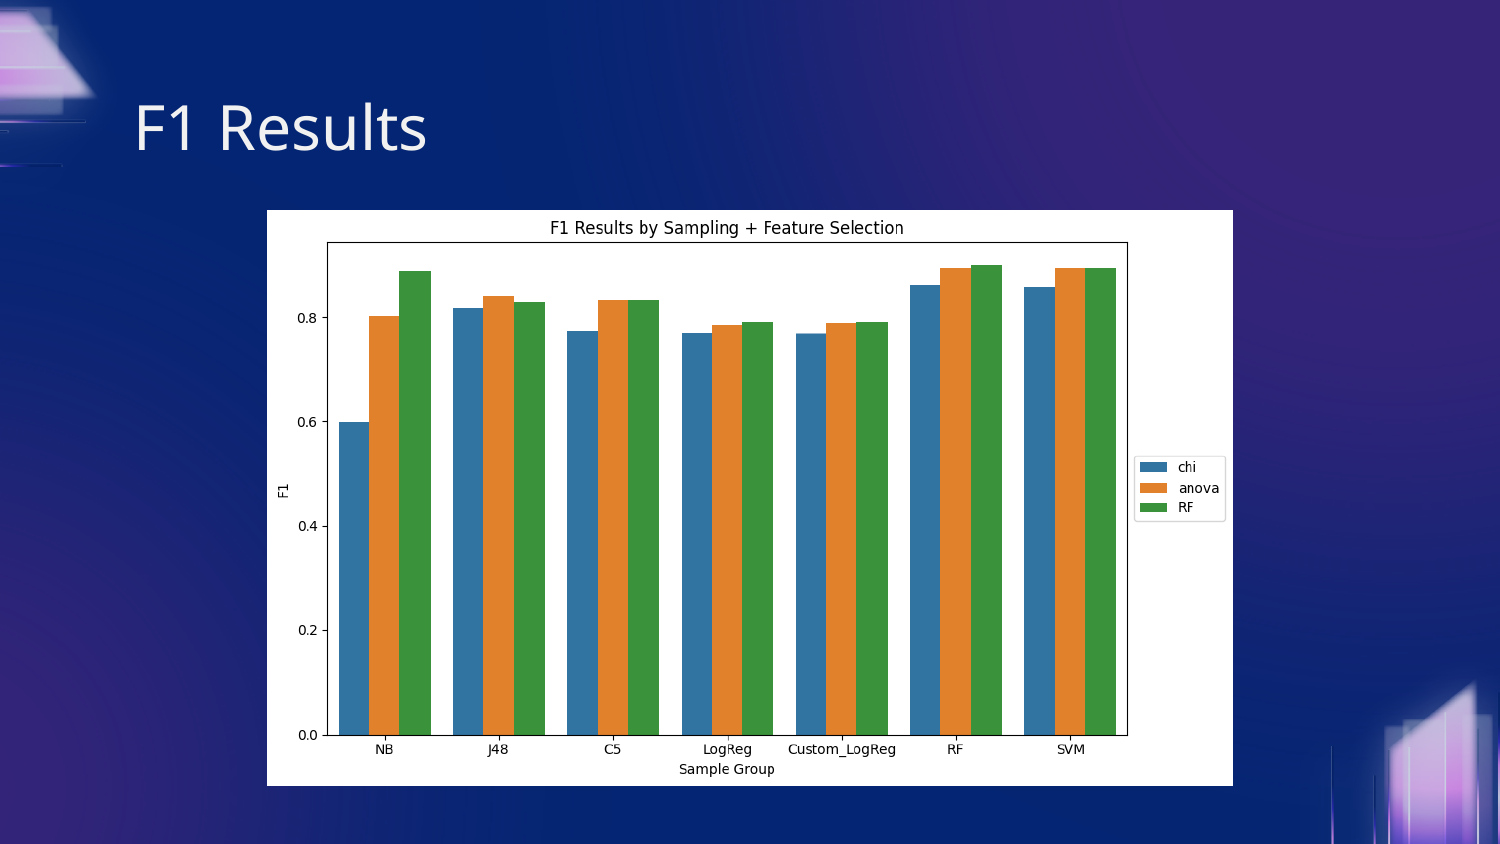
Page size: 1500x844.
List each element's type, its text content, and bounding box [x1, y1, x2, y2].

title F1 Results [118, 72, 1382, 167]
picture [0, 0, 1500, 844]
